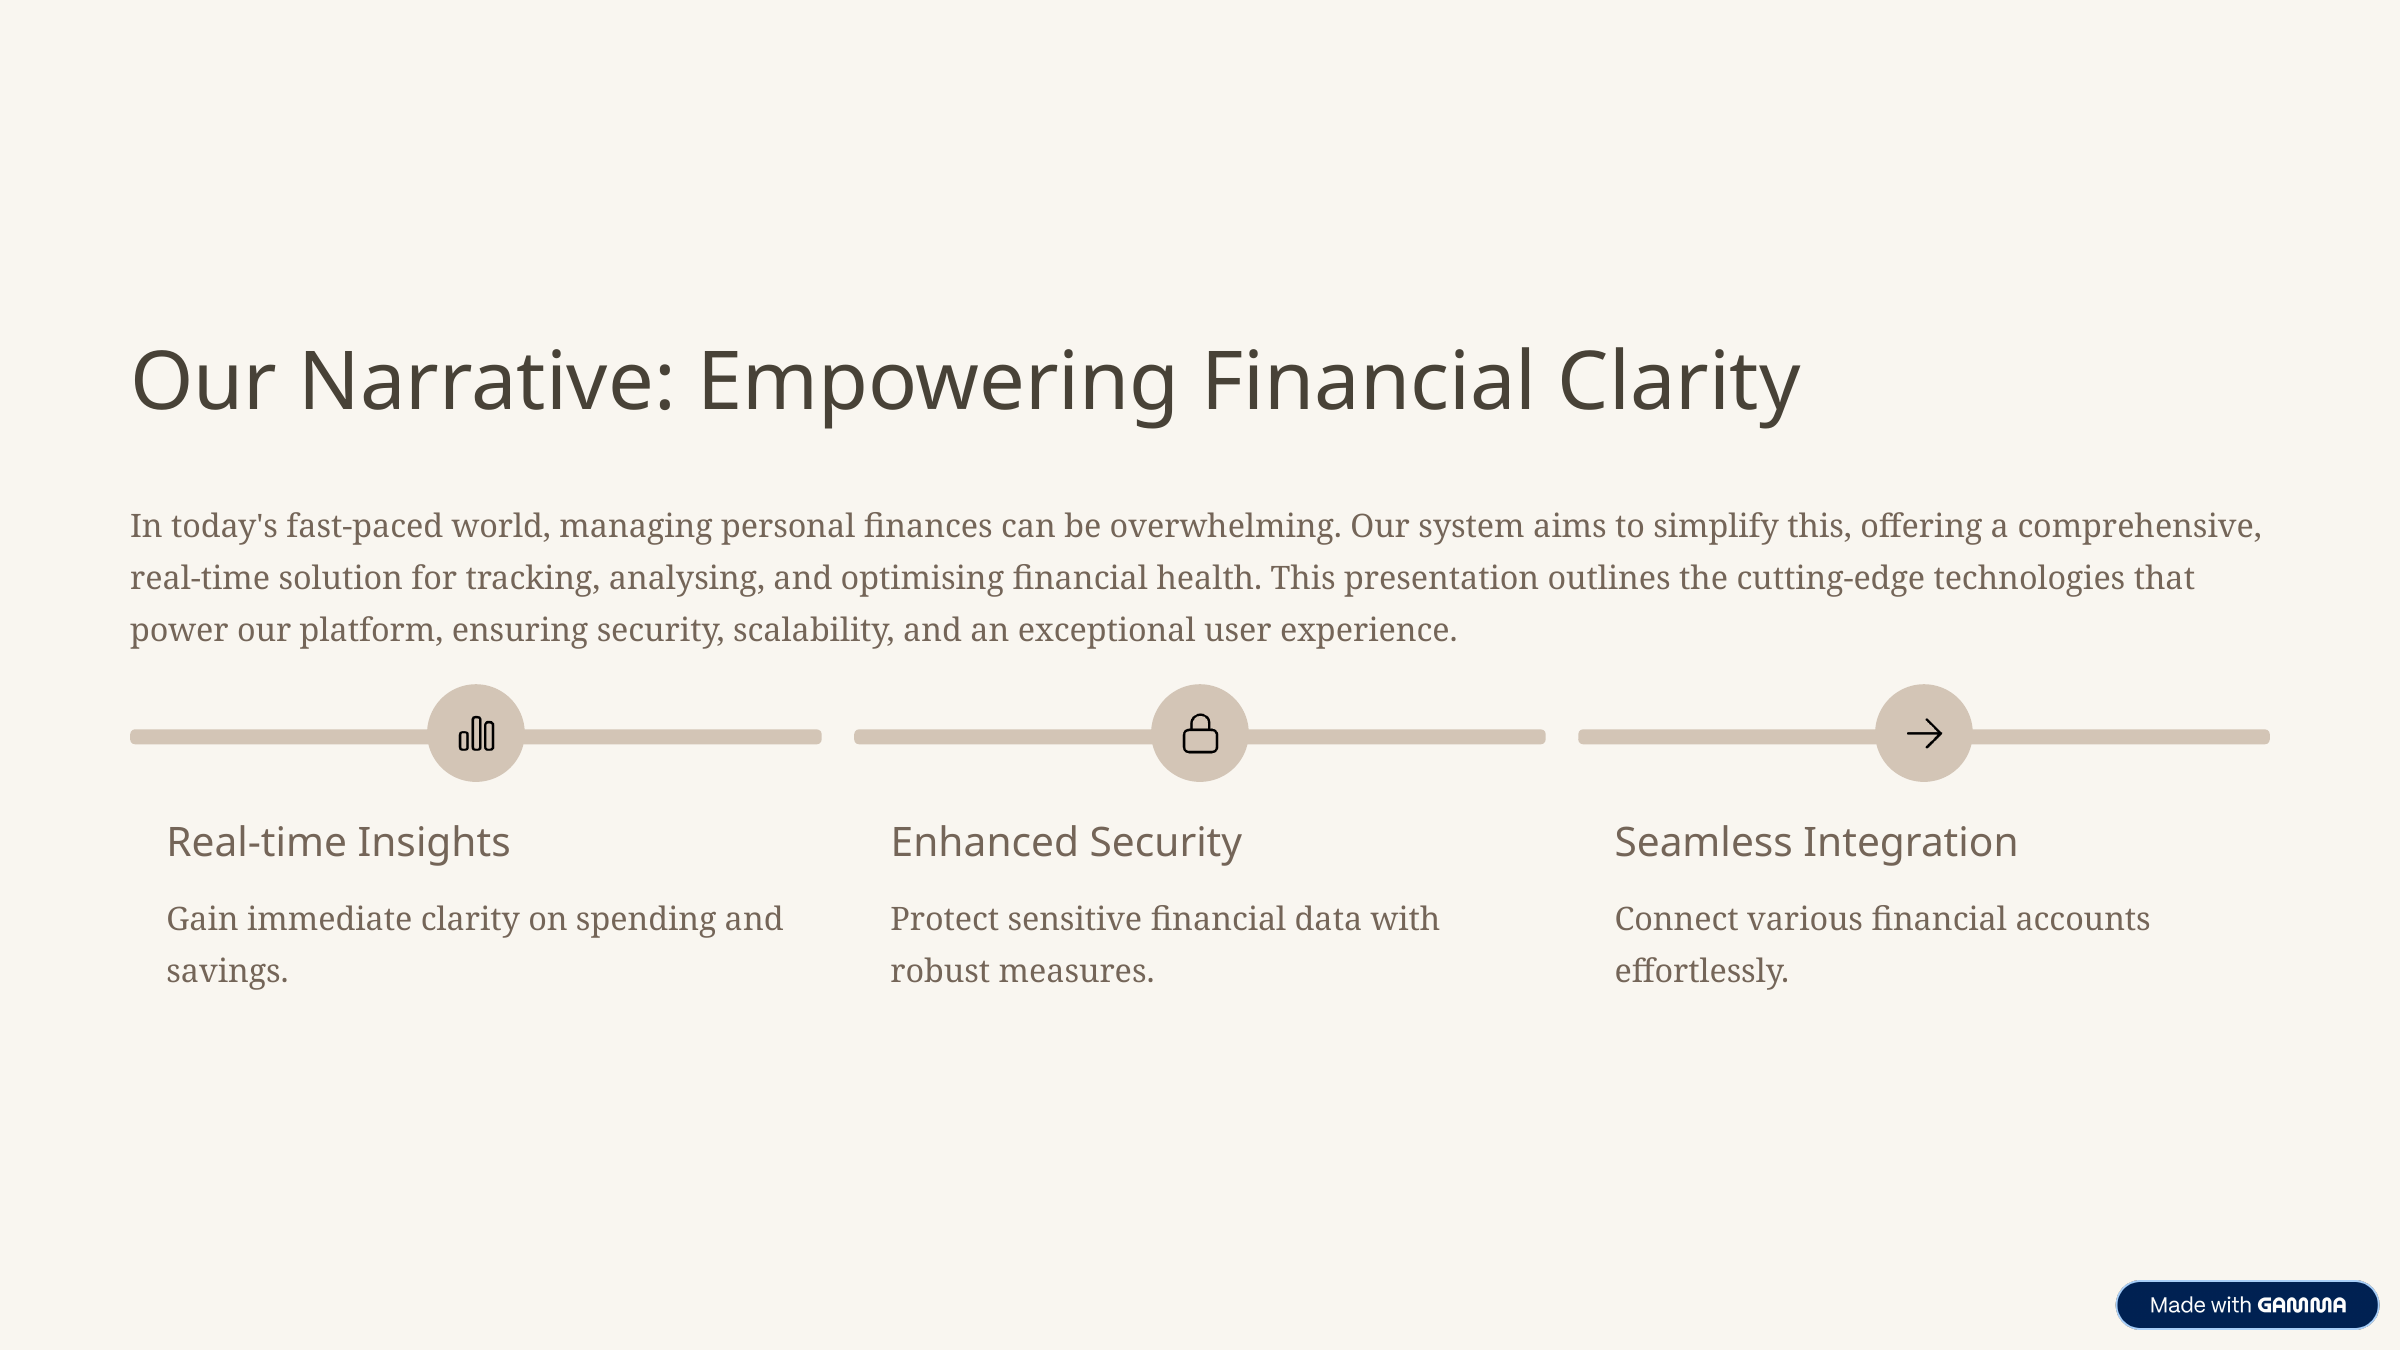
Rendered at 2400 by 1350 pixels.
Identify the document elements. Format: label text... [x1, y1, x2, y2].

picture [456, 708, 496, 758]
text_box [854, 743, 1546, 1026]
picture [1180, 708, 1220, 758]
text_box [1151, 684, 1249, 782]
text_box [854, 729, 1152, 745]
text_box Gain immediate clarity on spending and savings. [166, 884, 786, 989]
text_box [1972, 729, 2270, 745]
text_box Enhanced Security [890, 814, 1298, 866]
text_box In today's fast-paced world, managing personal finances can be overwhelming. Our system aims to simplify this, offering a comprehensive, real-time solution for tracking, analysing, and optimising financial health. This presentation outlines the cutting-edge technologies that power our platform, ensuring security, scalability, and an exceptional user experience. [130, 491, 2270, 648]
text_box [1875, 684, 1973, 782]
text_box [427, 684, 525, 782]
picture [1904, 708, 1944, 758]
text_box Real-time Insights [166, 814, 574, 866]
text_box [130, 743, 822, 1026]
text_box Seamless Integration [1614, 814, 2039, 866]
text_box [130, 729, 428, 745]
text_box Protect sensitive financial data with robust measures. [890, 884, 1510, 989]
text_box [524, 729, 822, 745]
text_box Connect various financial accounts effortlessly. [1614, 884, 2234, 989]
text_box Our Narrative: Empowering Financial Clarity [130, 324, 1943, 427]
picture [2106, 1271, 2389, 1339]
text_box [1578, 743, 2270, 1026]
text_box [1578, 729, 1876, 745]
text_box [1248, 729, 1546, 745]
